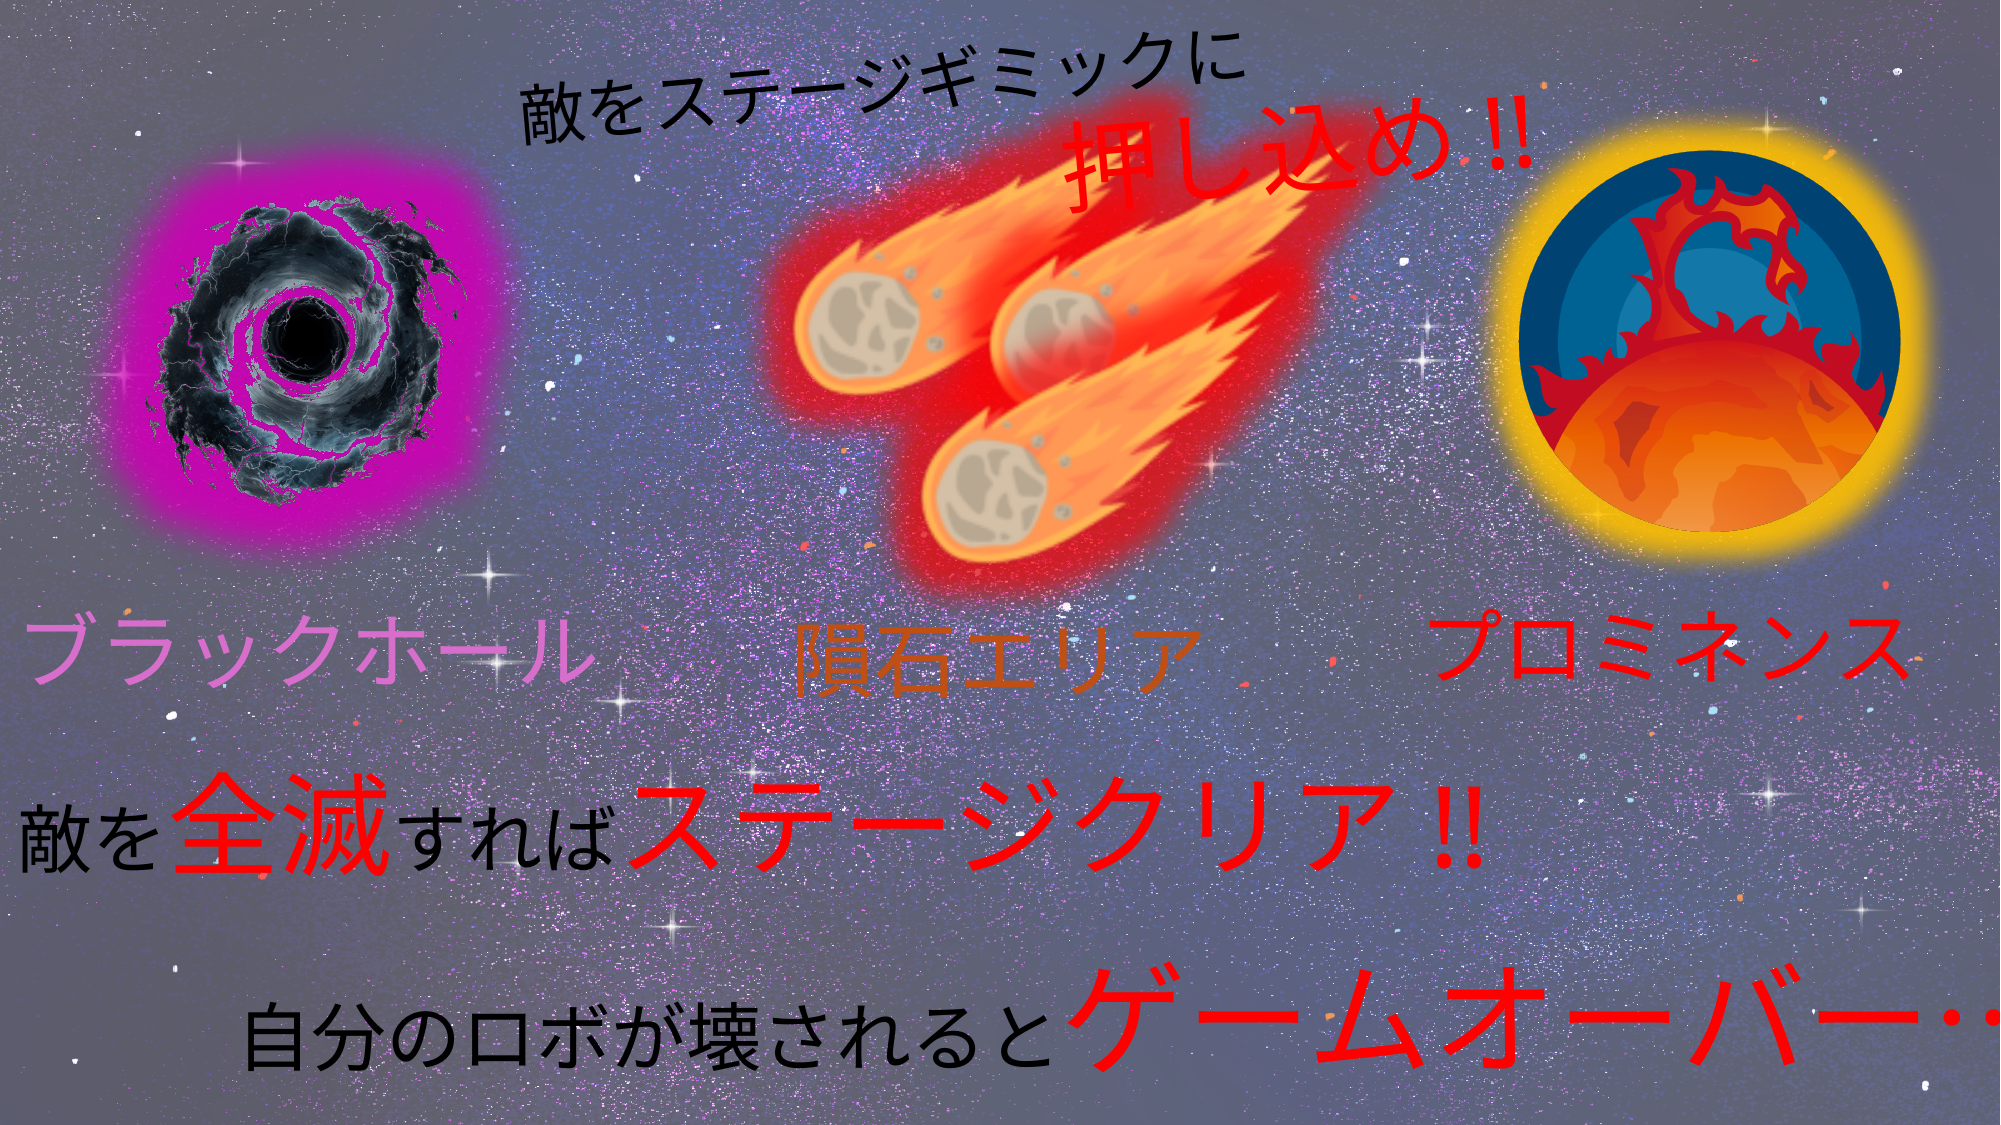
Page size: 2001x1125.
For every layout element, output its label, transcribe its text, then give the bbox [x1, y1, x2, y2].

text_box 敵を全滅すればステージクリア!! [2, 747, 1505, 897]
text_box 敵をステージギミックに 押し込め!! [500, 0, 1320, 282]
text_box プロミネンス [1405, 636, 1933, 703]
picture [748, 0, 1974, 600]
text_box 自分のロボが壊されるとゲームオーバー… [221, 933, 2000, 1098]
text_box ブラックホール [1, 591, 615, 707]
text_box 隕石エリア [777, 600, 1223, 716]
picture [133, 173, 475, 515]
